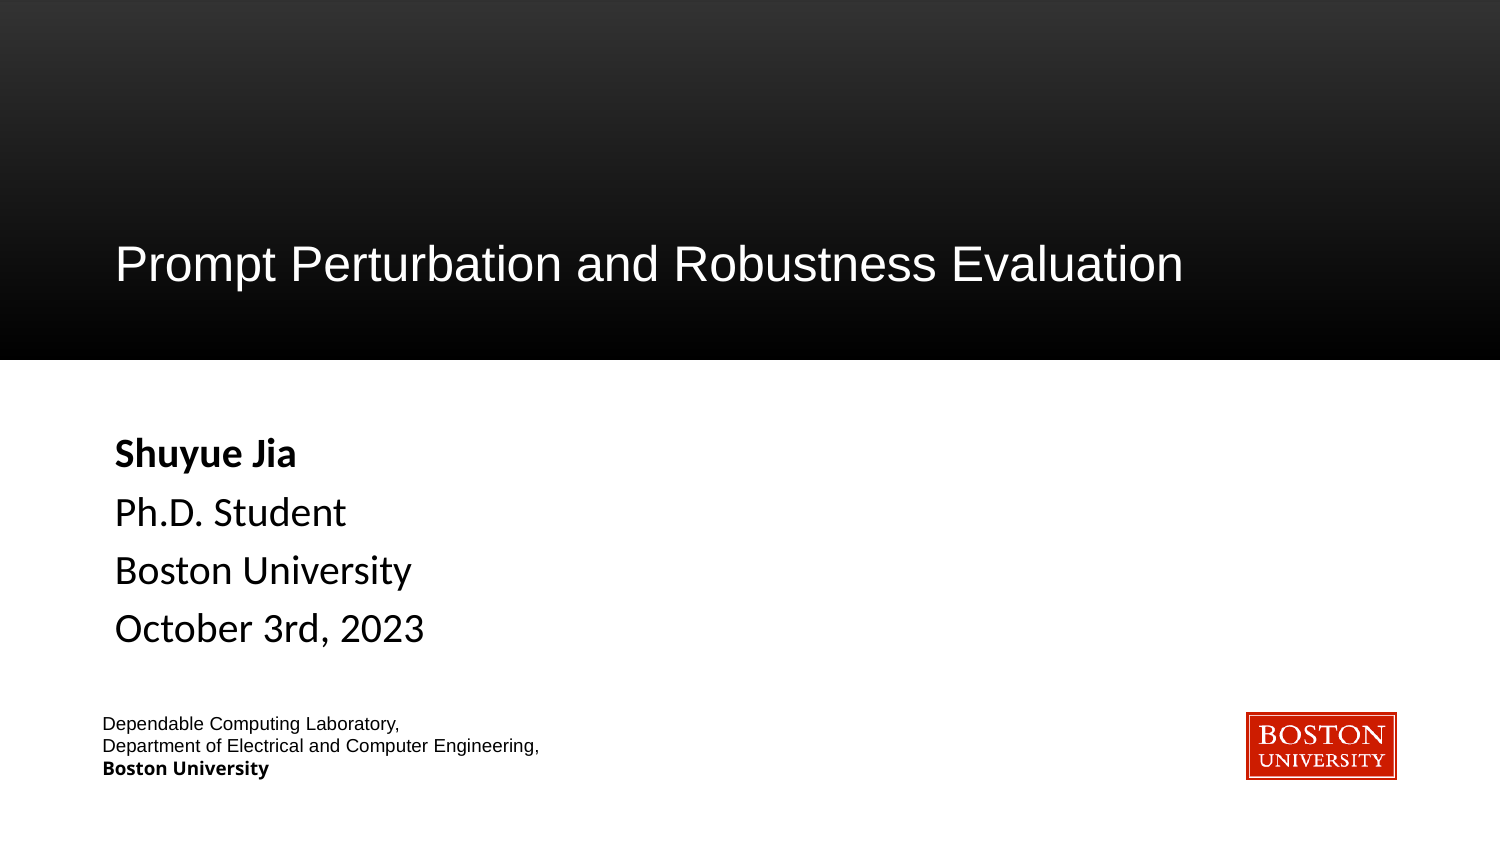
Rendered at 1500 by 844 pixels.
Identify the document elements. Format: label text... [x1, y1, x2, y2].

picture [1246, 712, 1397, 780]
title Prompt Perturbation and Robustness Evaluation [99, 159, 1247, 372]
subtitle Shuyue Jia Ph.D. Student Boston University October 3rd, 2023 [99, 410, 1225, 741]
